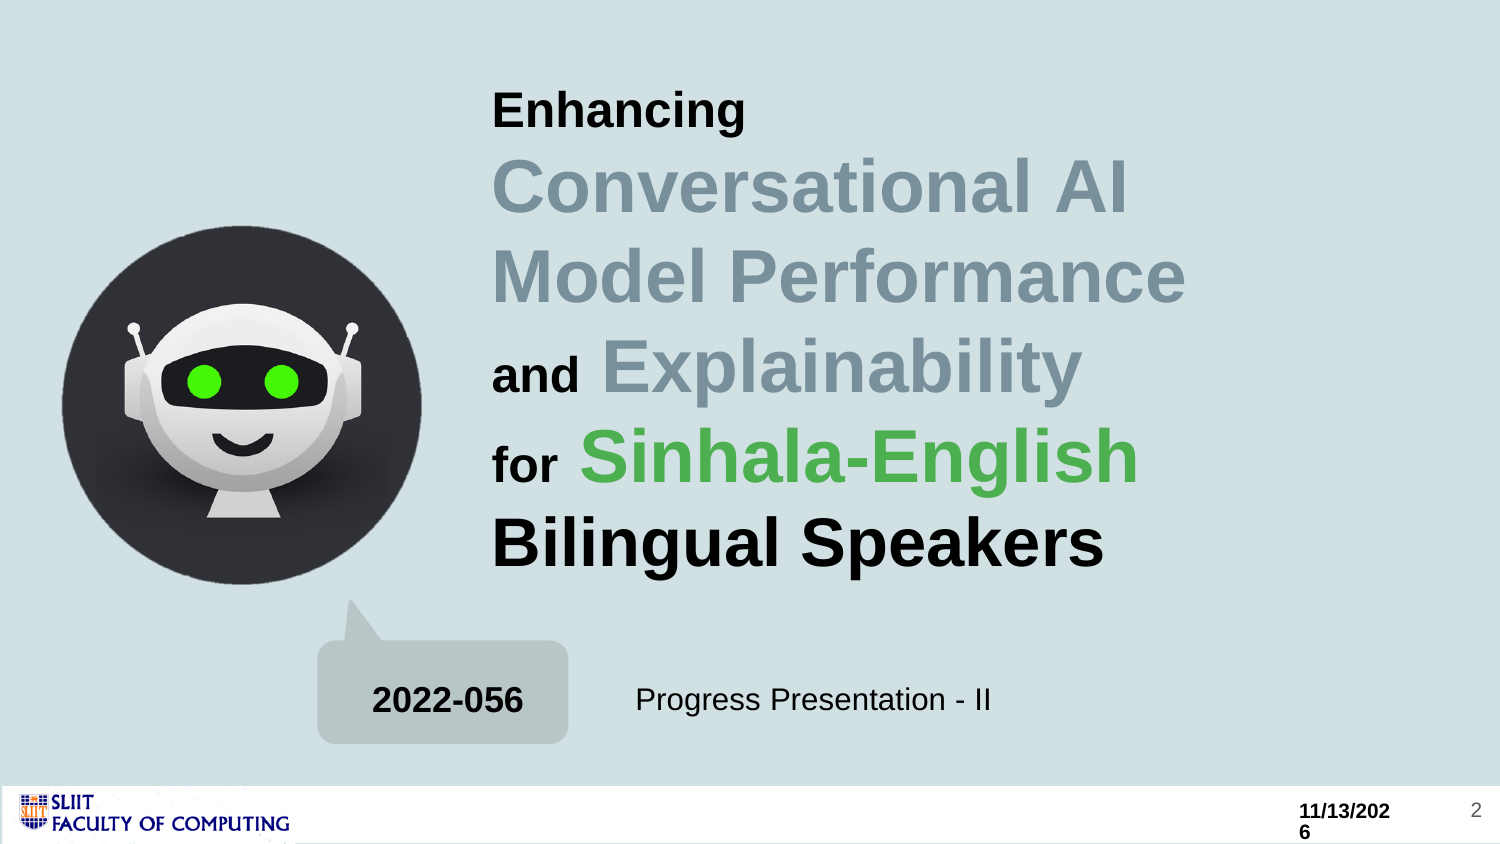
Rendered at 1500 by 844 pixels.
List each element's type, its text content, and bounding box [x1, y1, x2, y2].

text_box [319, 605, 567, 743]
title Enhancing Conversational AI Model Performance and Explainability for Sinhala-English Bilingual Speakers [476, 124, 1310, 595]
picture [45, 200, 443, 610]
text_box Progress Presentation - II [572, 671, 1189, 724]
picture [2, 786, 296, 844]
